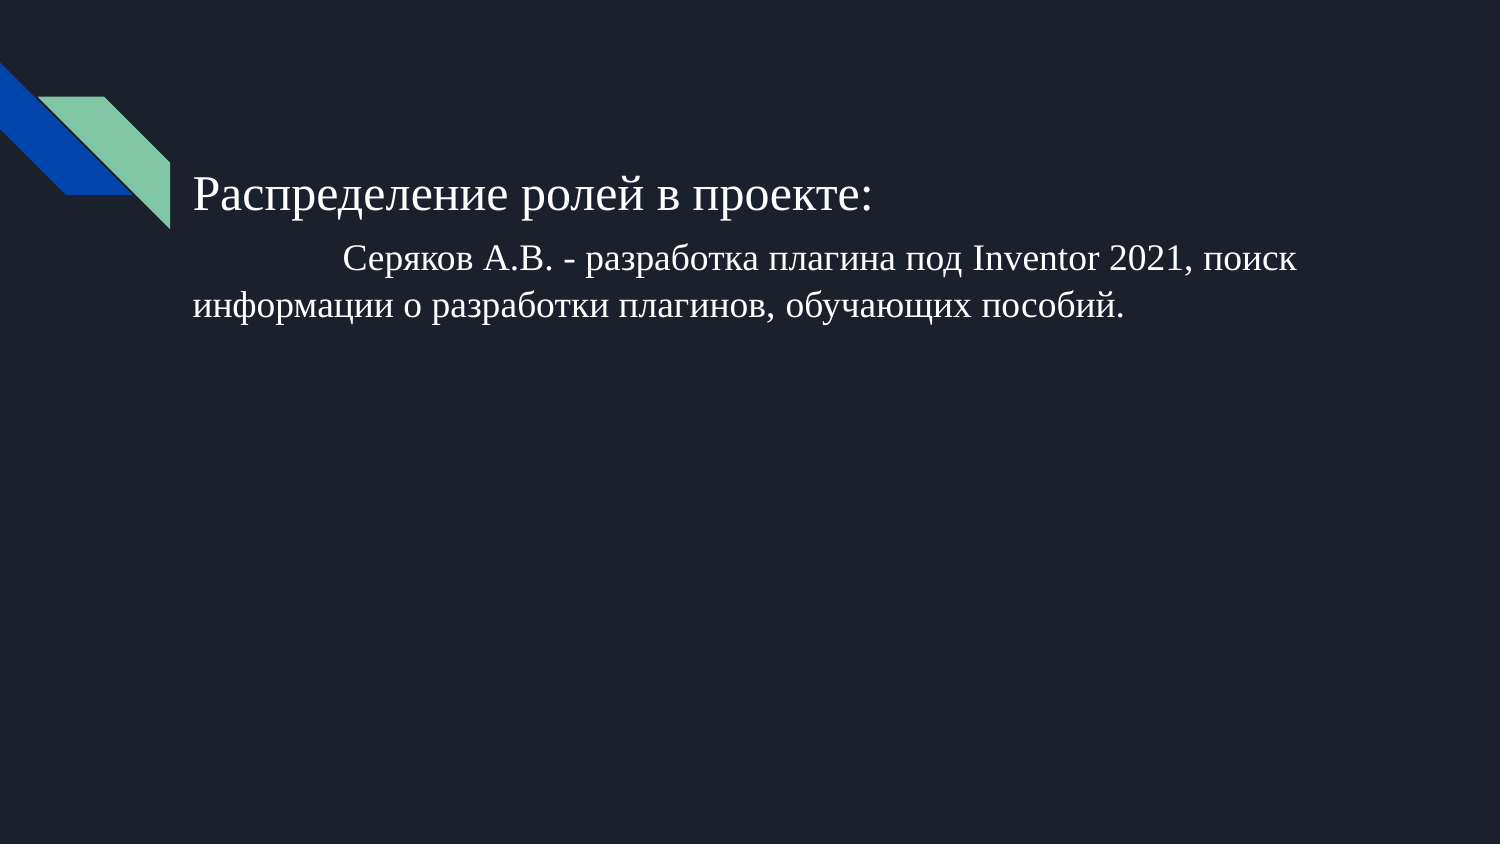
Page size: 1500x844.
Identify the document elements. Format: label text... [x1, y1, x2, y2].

text_box Распределение ролей в проекте: Серяков А.В. - разработка плагина под Inventor 2021, поиск информации о разработки плагинов, обучающих пособий. [177, 144, 1354, 807]
